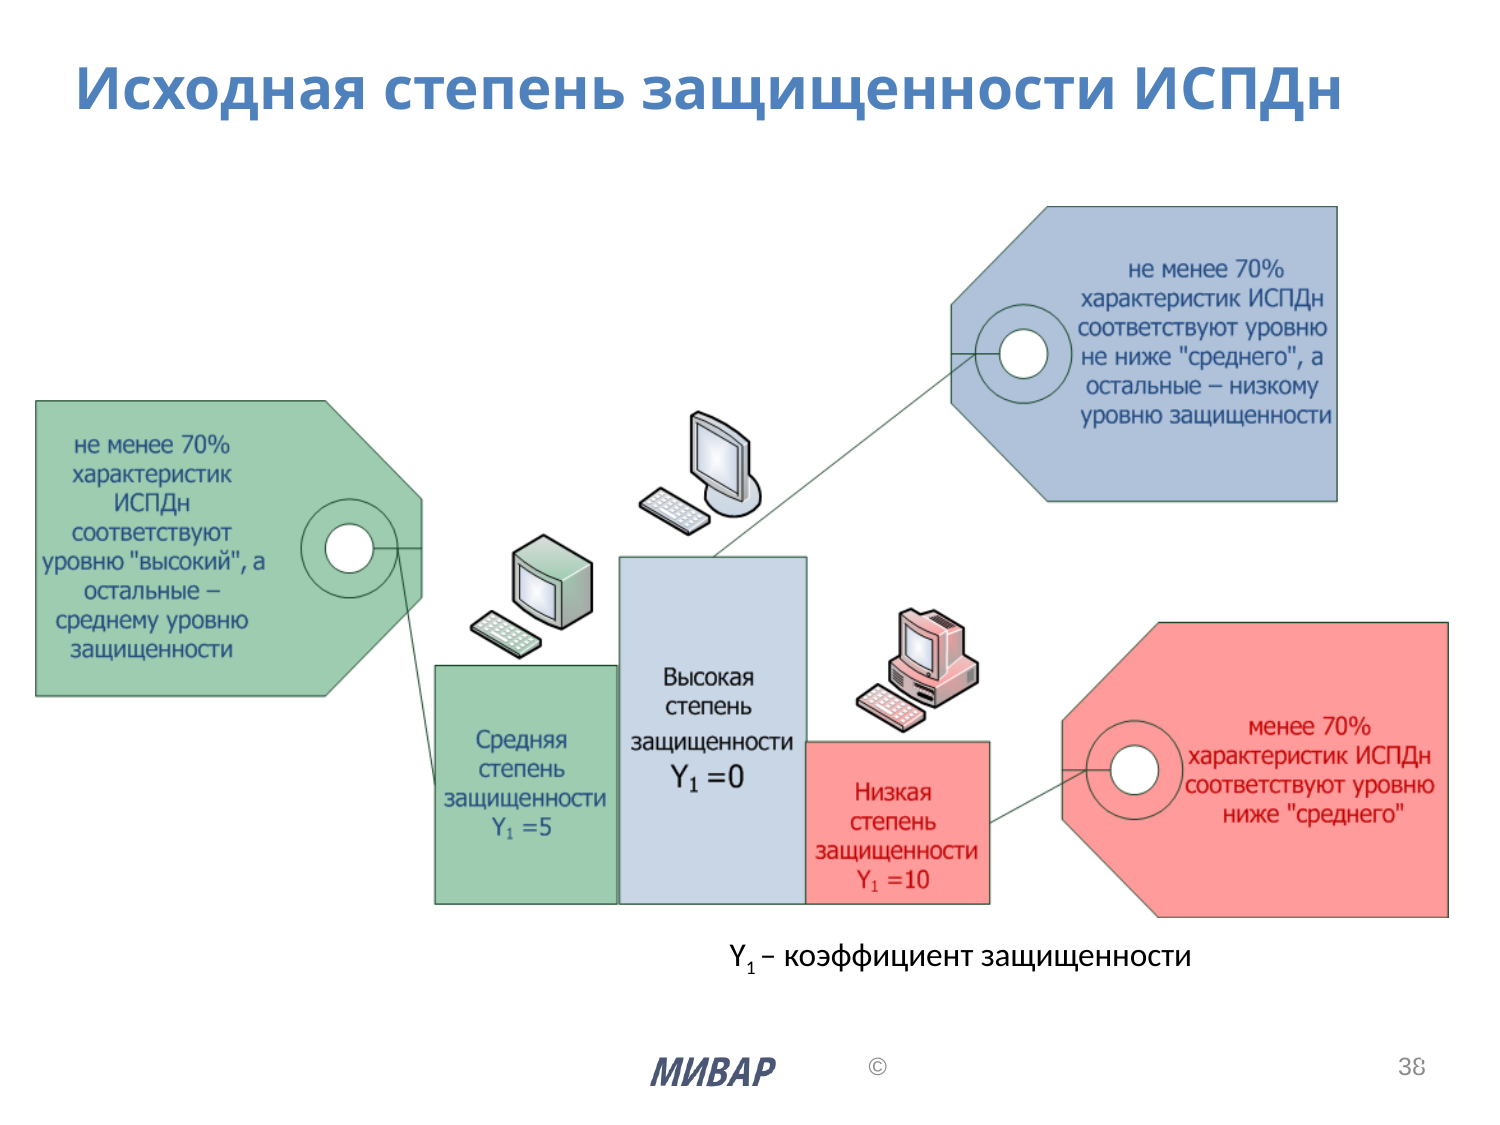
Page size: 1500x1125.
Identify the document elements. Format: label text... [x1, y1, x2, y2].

text_box 38 [1293, 1034, 1459, 1108]
slide_number © 38 [760, 1042, 1293, 1103]
text_box Y1 – коэффициент защищенности [714, 925, 1454, 986]
picture [34, 206, 1450, 919]
title Исходная степень защищенности ИСПДн [0, 43, 1419, 129]
picture [646, 1054, 779, 1089]
